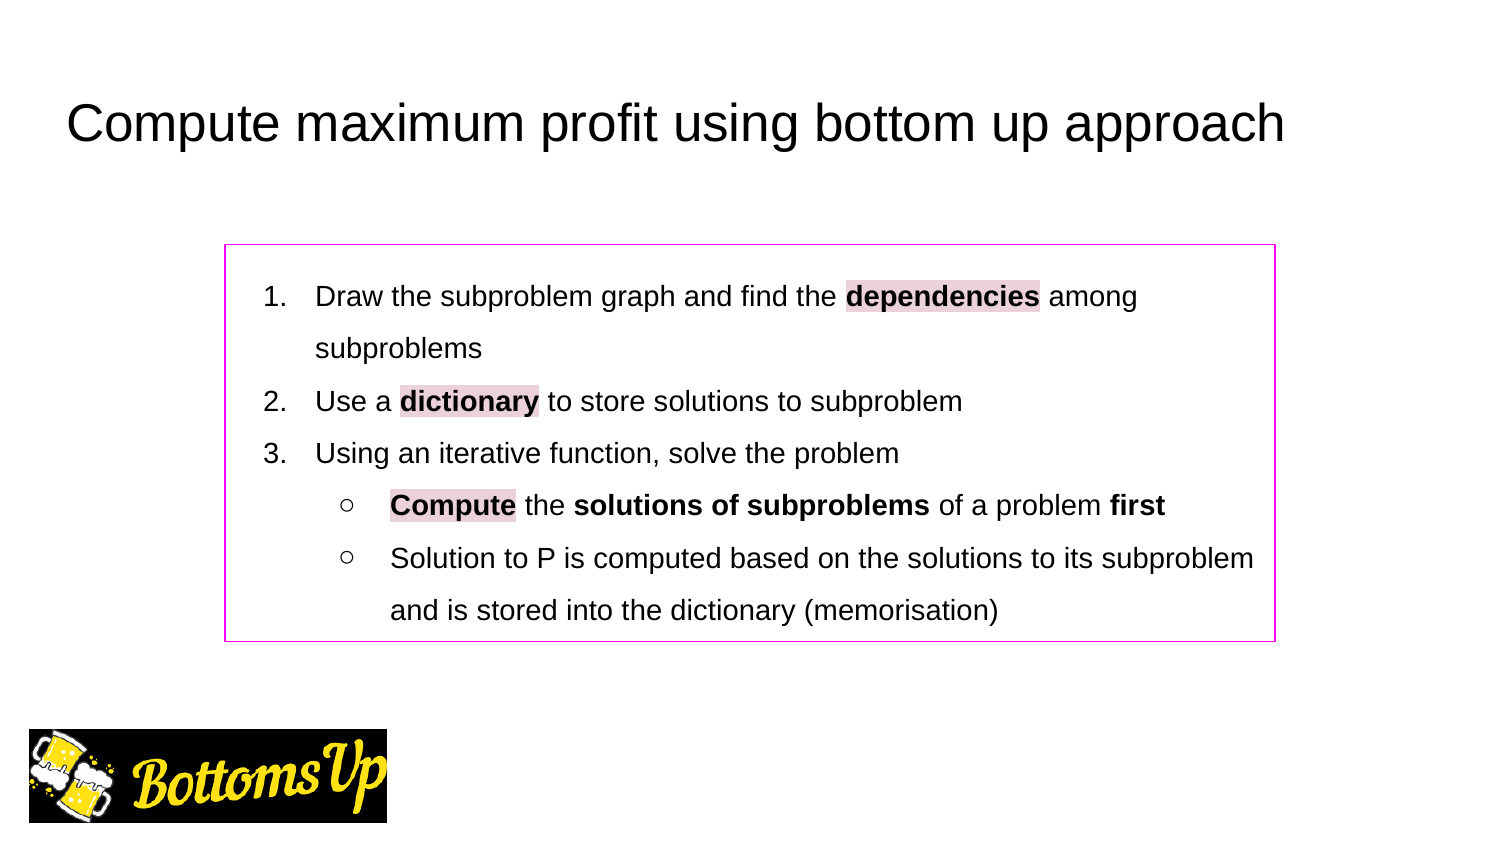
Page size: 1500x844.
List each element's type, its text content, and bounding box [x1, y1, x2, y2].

text_box Draw the subproblem graph and find the dependencies among subproblems Use a dictionary to store solutions to subproblem Using an iterative function, solve the problem Compute the solutions of subproblems of a problem first Solution to P is computed based on the solutions to its subproblem and is stored into the dictionary (memorisation) [225, 244, 1275, 642]
title Compute maximum profit using bottom up approach [51, 72, 1449, 167]
picture [29, 728, 387, 824]
